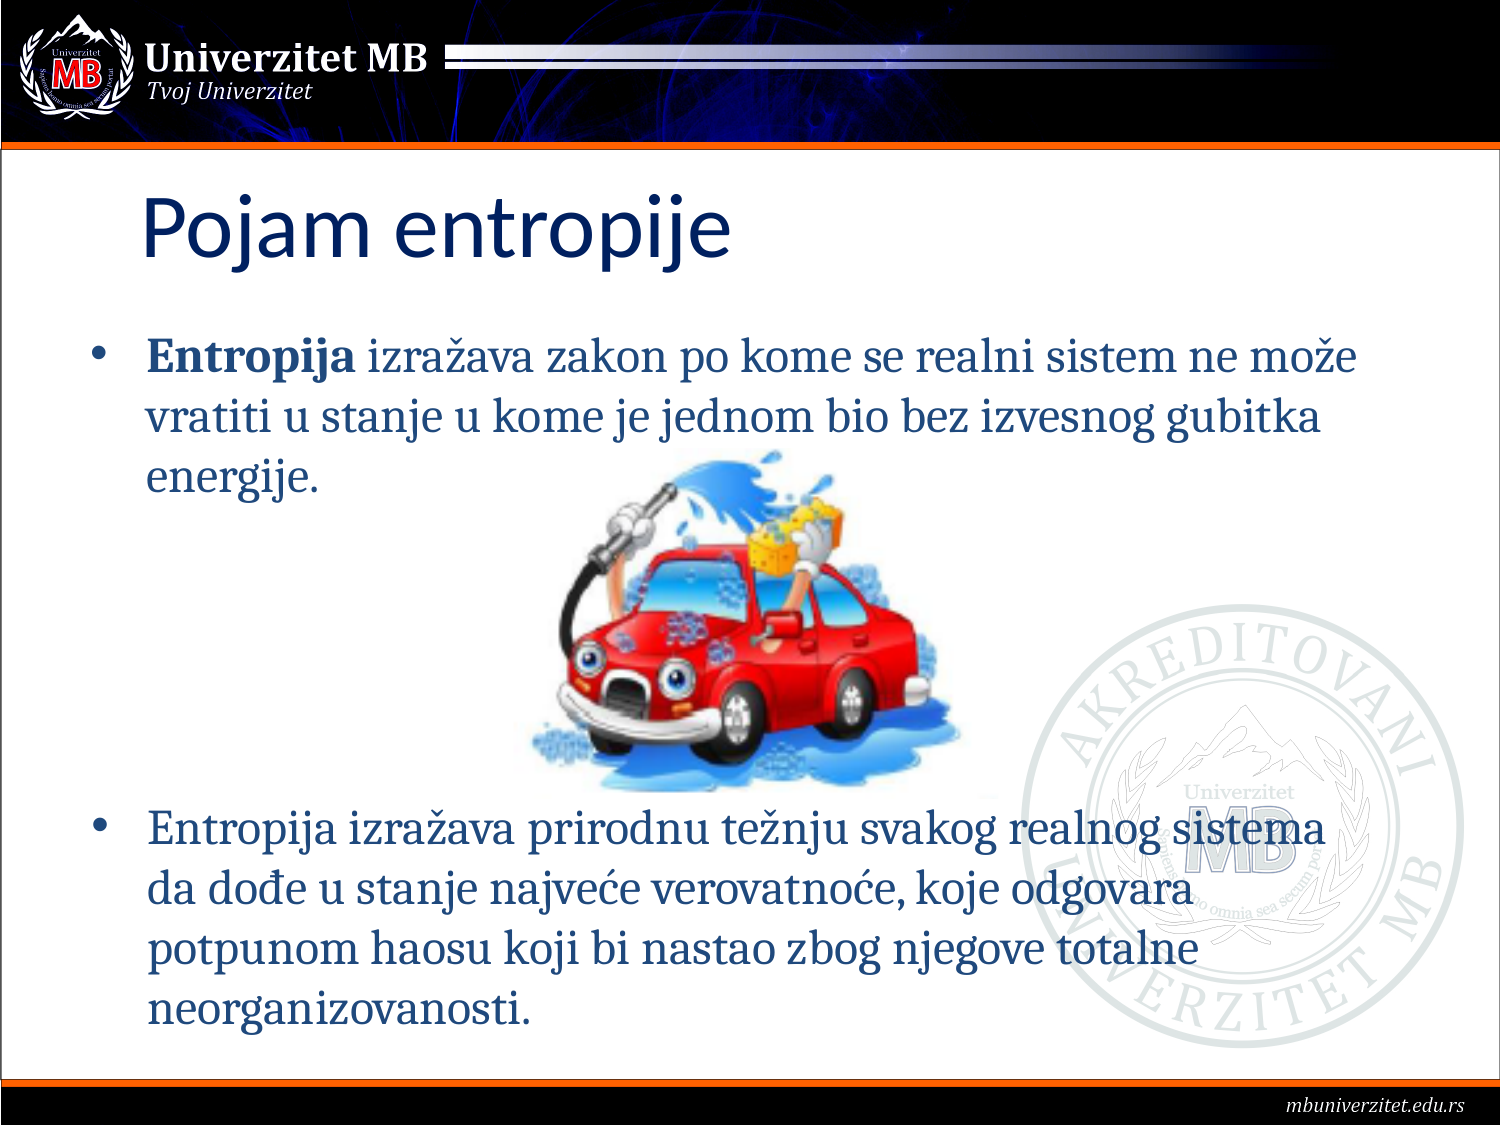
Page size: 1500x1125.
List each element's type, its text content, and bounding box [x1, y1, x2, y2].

picture [0, 0, 1500, 1125]
text_box Entropija izražava prirodnu težnju svakog realnog sistema da dođe u stanje najveće verovatnoće, koje odgovara potpunom haosu koji bi nastao zbog njegove totalne neorganizovanosti. [76, 786, 1353, 1042]
list Entropija izražava zakon po kome se realni sistem ne može vratiti u stanje u kome je jednom bio bez izvesnog gubitka energije. [75, 314, 1425, 539]
title Pojam entropije [17, 126, 857, 315]
